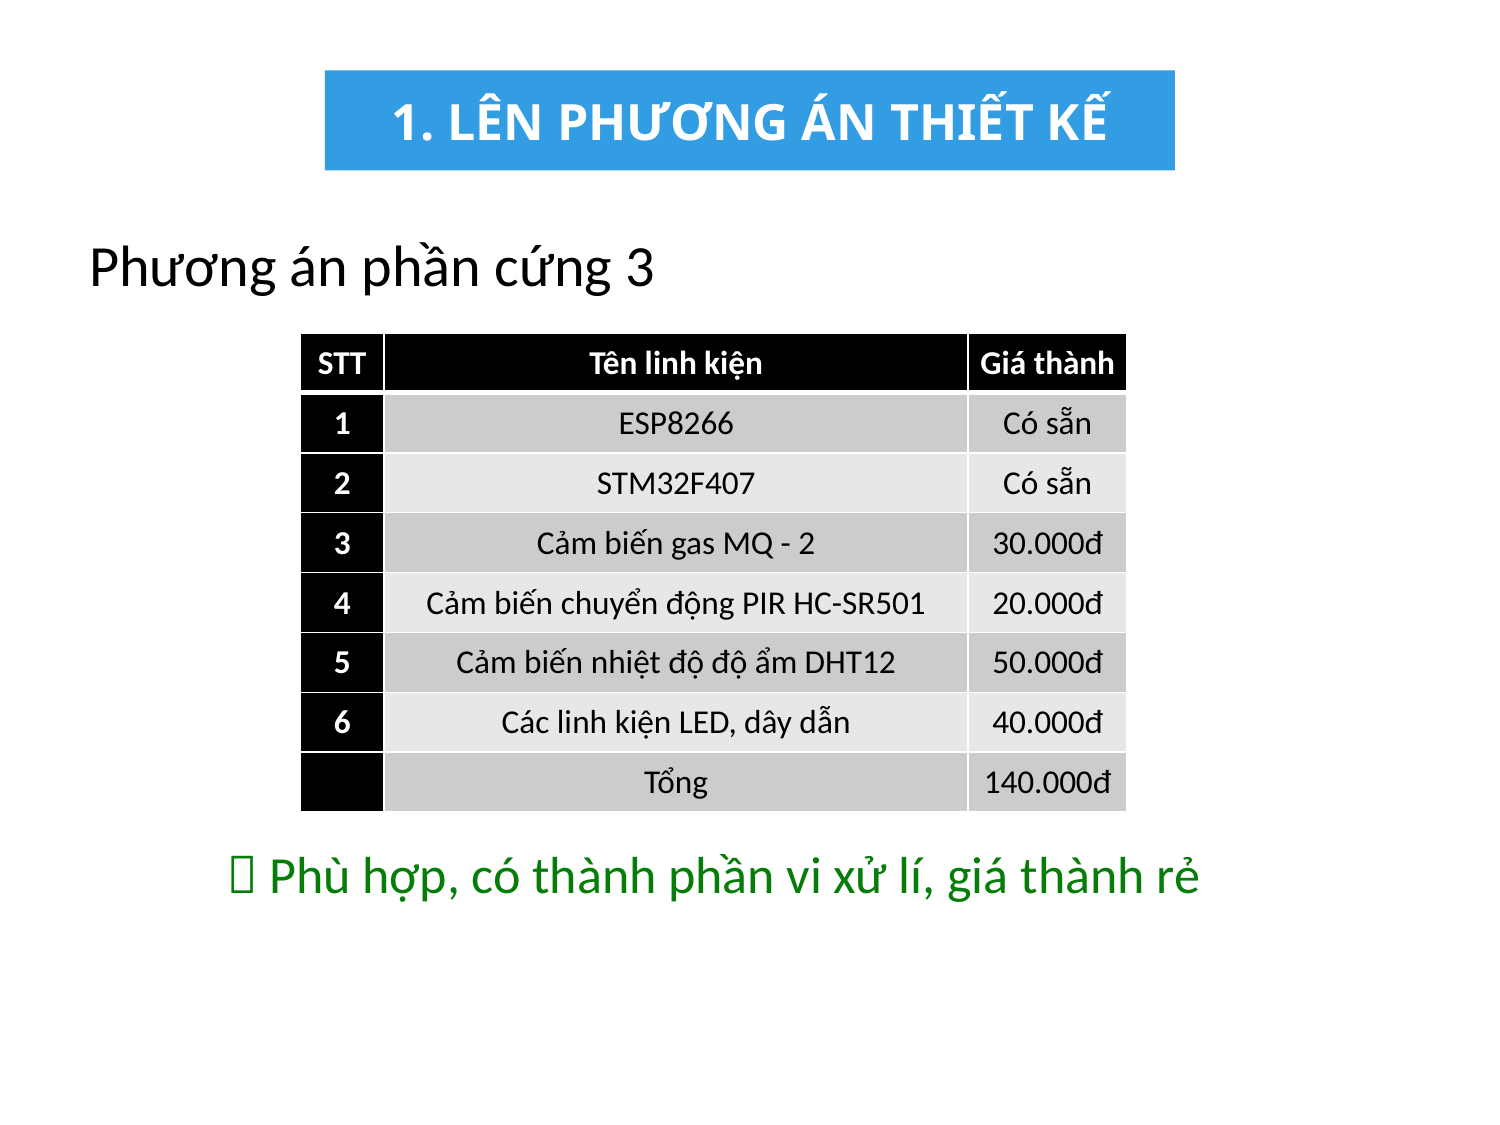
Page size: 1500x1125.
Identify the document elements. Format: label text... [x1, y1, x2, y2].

table_cell 6 [301, 693, 383, 751]
table_cell Tổng [385, 753, 967, 811]
text_box 1. LÊN PHƯƠNG ÁN THIẾT KẾ [324, 69, 1176, 171]
table_header Tên linh kiện [385, 334, 967, 390]
table_cell Cảm biến nhiệt độ độ ẩm DHT12 [385, 633, 967, 692]
table_cell 3 [301, 513, 383, 572]
table_cell Các linh kiện LED, dây dẫn [385, 693, 967, 751]
text_box  Phù hợp, có thành phần vi xử lí, giá thành rẻ [211, 834, 1216, 912]
table_cell 4 [301, 573, 383, 632]
table_cell 30.000đ [969, 513, 1126, 572]
table_cell 40.000đ [969, 693, 1126, 751]
table_cell Cảm biến gas MQ - 2 [385, 513, 967, 572]
table_cell 140.000đ [969, 753, 1126, 811]
table_cell Cảm biến chuyển động PIR HC-SR501 [385, 573, 967, 632]
table_cell 5 [301, 633, 383, 692]
table_cell [301, 753, 383, 811]
table_cell 1 [301, 395, 383, 452]
table_header STT [301, 334, 383, 390]
table_cell 20.000đ [969, 573, 1126, 632]
table_cell 50.000đ [969, 633, 1126, 692]
table_header Giá thành [969, 334, 1126, 390]
table_cell STM32F407 [385, 454, 967, 512]
table_cell Có sẵn [969, 454, 1126, 512]
table_cell Có sẵn [969, 395, 1126, 452]
text_box Phương án phần cứng 3 [74, 221, 671, 307]
table_cell 2 [301, 454, 383, 512]
table_cell ESP8266 [385, 395, 967, 452]
